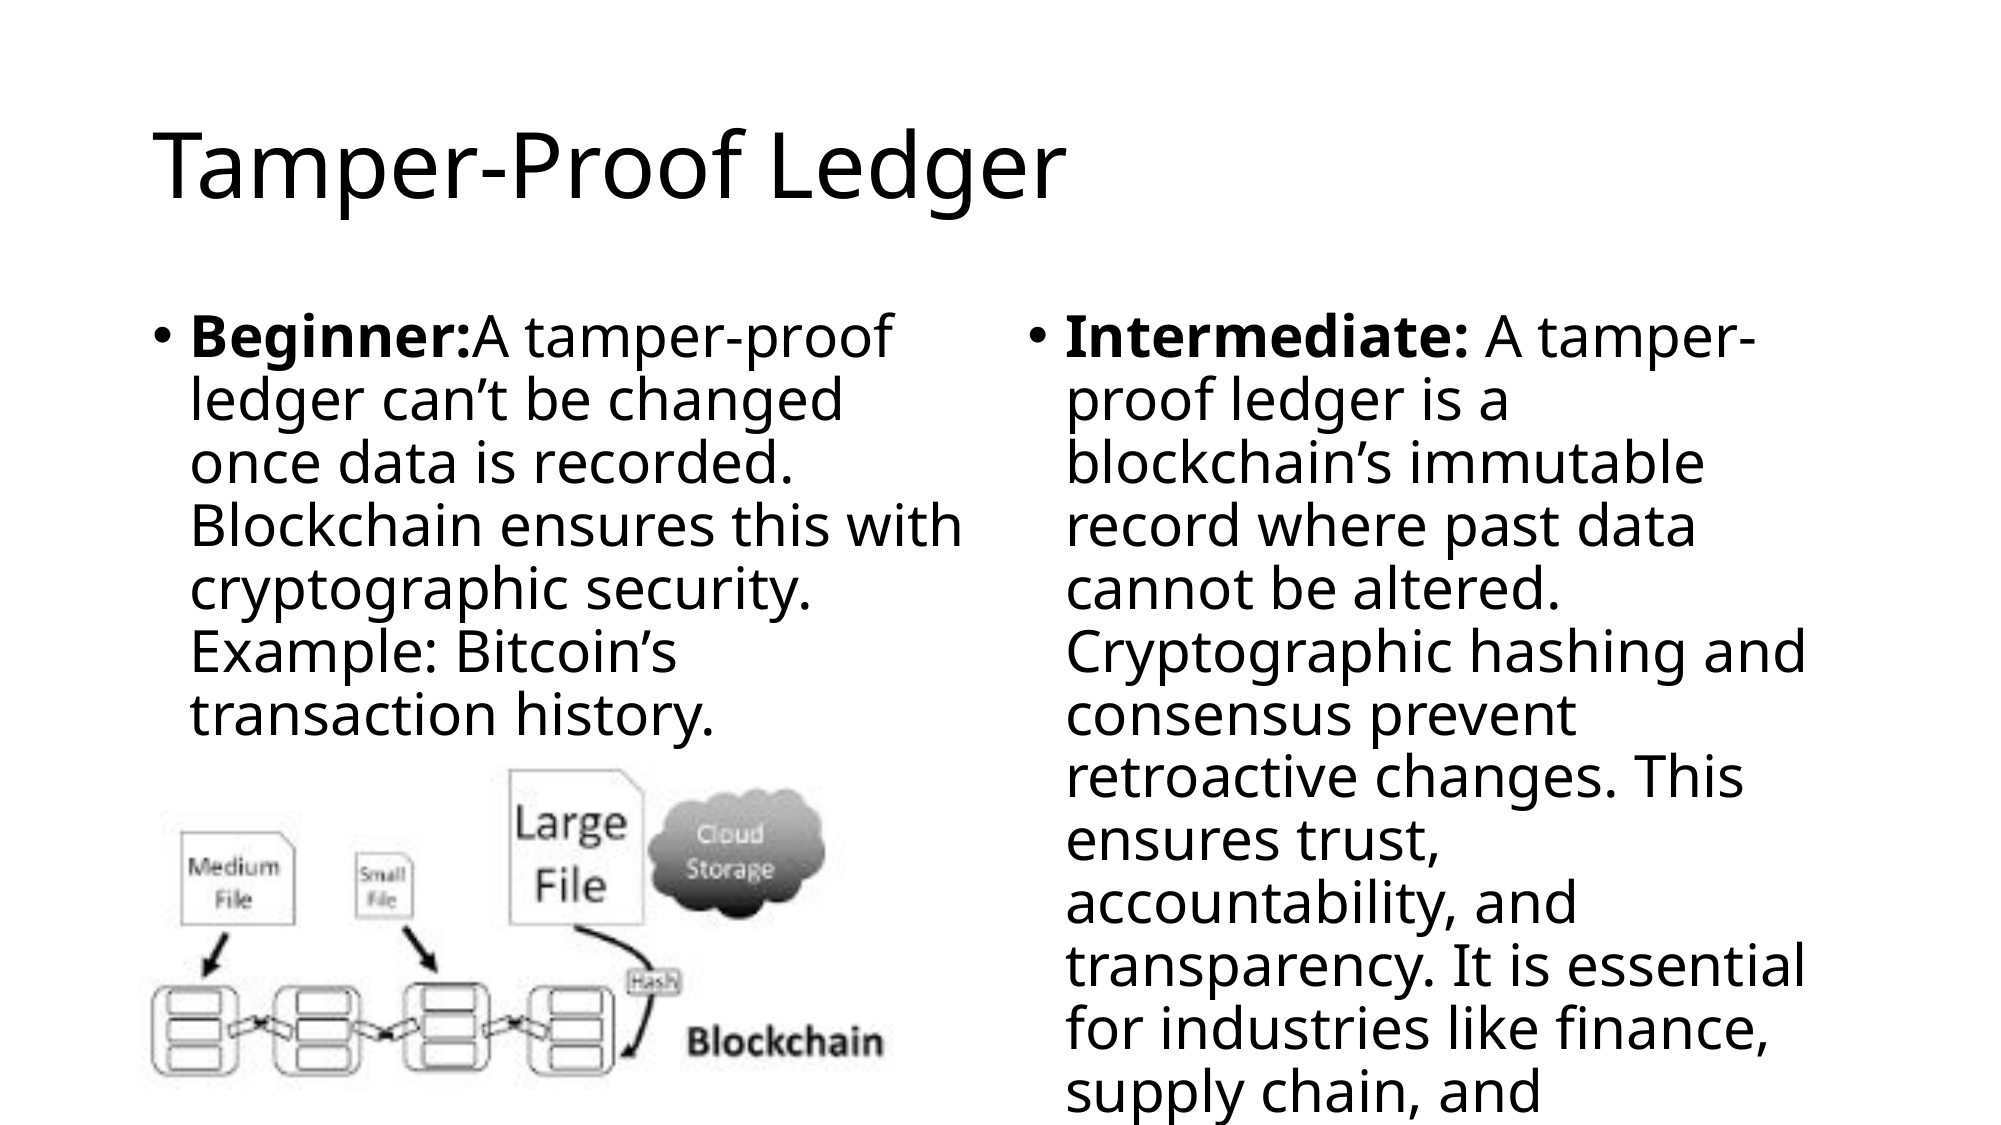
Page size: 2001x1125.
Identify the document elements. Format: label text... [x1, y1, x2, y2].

title Tamper-Proof Ledger [137, 59, 1863, 278]
picture [136, 763, 897, 1090]
list Beginner:A tamper-proof ledger can’t be changed once data is recorded. Blockchain ensures this with cryptographic security. Example: Bitcoin’s transaction history. [137, 299, 988, 1014]
list Intermediate: A tamper-proof ledger is a blockchain’s immutable record where past data cannot be altered. Cryptographic hashing and consensus prevent retroactive changes. This ensures trust, accountability, and transparency. It is essential for industries like finance, supply chain, and healthcare. [1012, 299, 1863, 1014]
